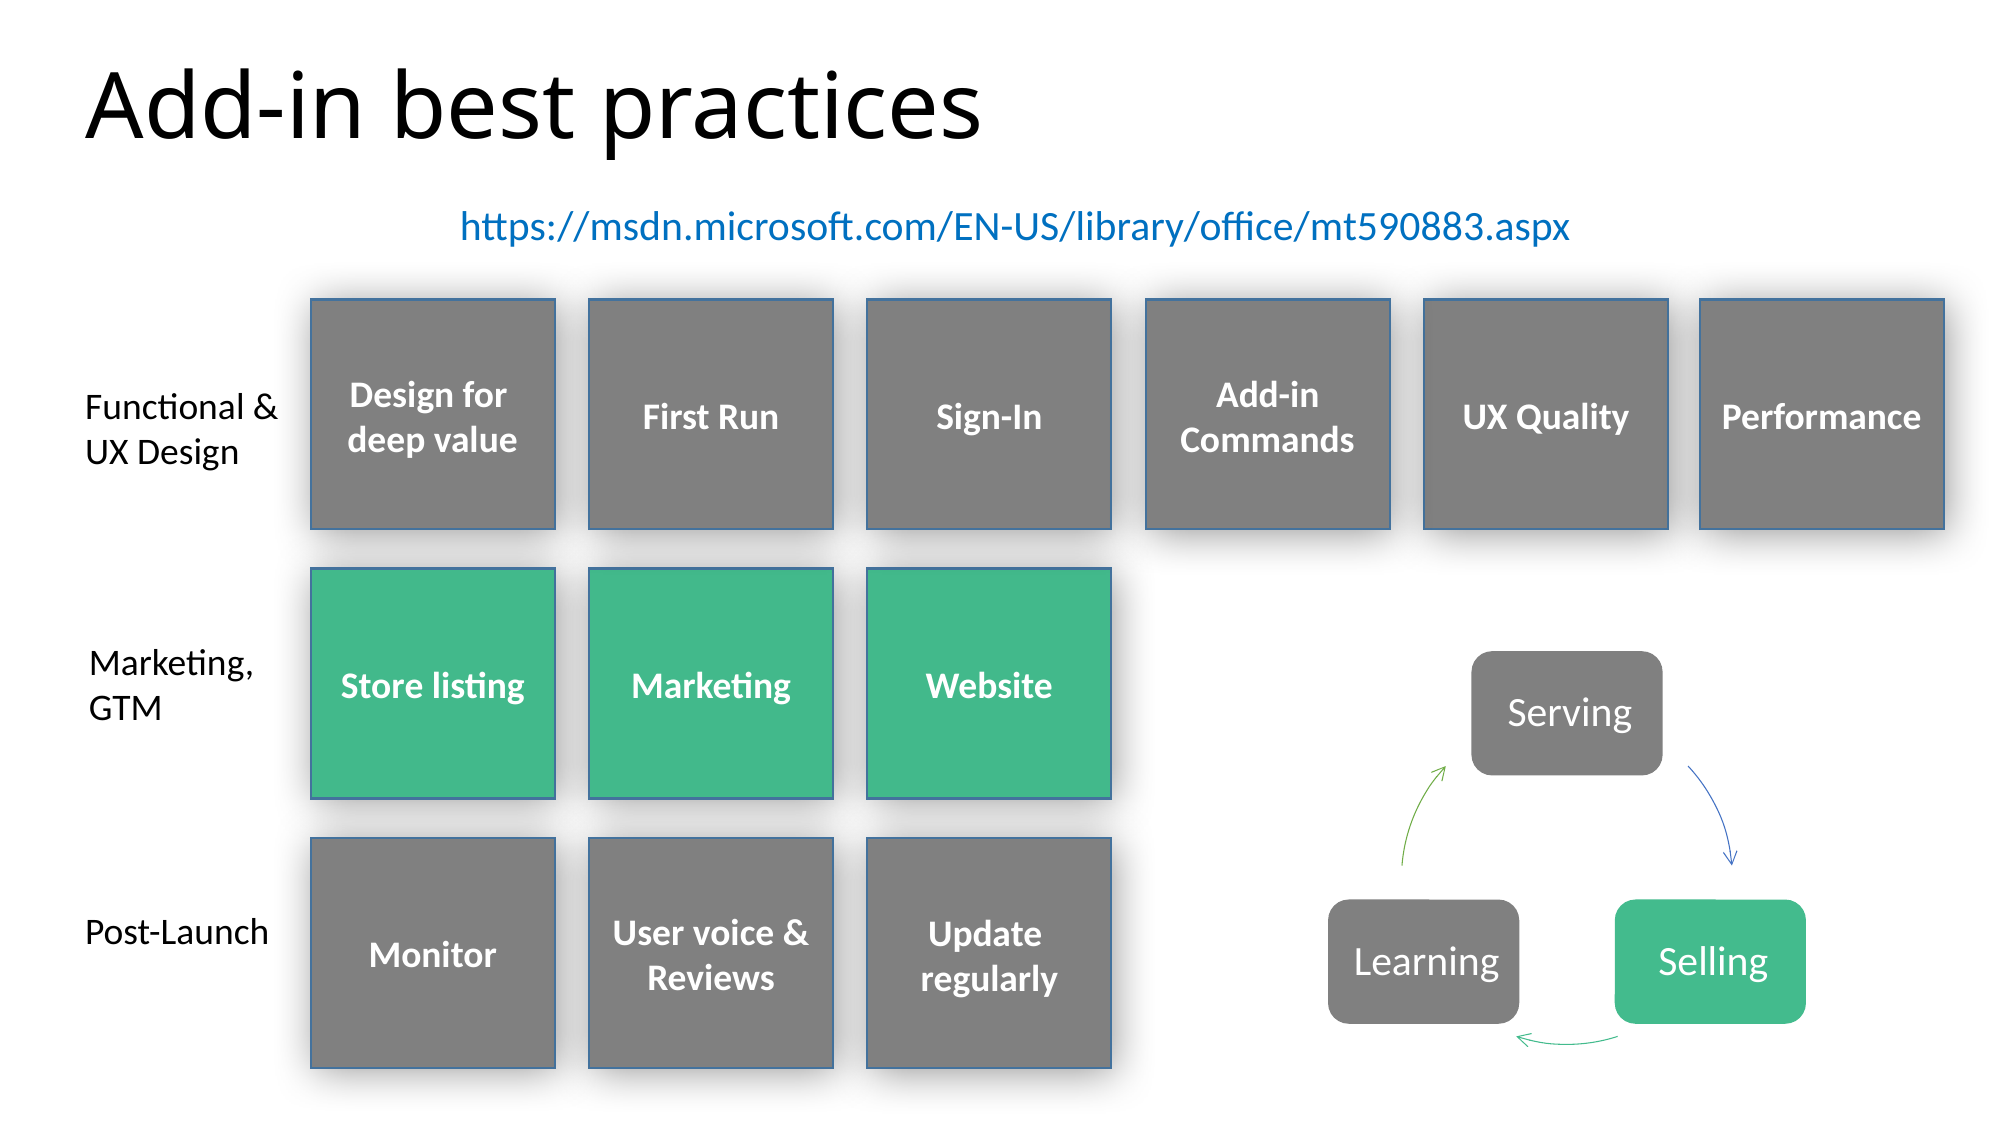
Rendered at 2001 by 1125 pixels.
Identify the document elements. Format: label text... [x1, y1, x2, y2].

text_box Store listing [310, 567, 556, 800]
text_box Marketing, GTM [74, 630, 285, 736]
text_box Performance [1699, 298, 1945, 530]
text_box Monitor [310, 837, 556, 1069]
text_box User voice & Reviews [588, 837, 834, 1069]
text_box https://msdn.microsoft.com/EN-US/library/office/mt590883.aspx [445, 191, 1822, 257]
text_box Design for deep value [310, 298, 556, 530]
text_box First Run [588, 298, 834, 530]
text_box Sign-In [866, 298, 1112, 530]
title Add-in best practices [70, 0, 1796, 218]
text_box Functional & UX Design [70, 375, 364, 480]
text_box Marketing [588, 567, 834, 800]
text_box Website [866, 567, 1112, 800]
text_box Update regularly [866, 837, 1112, 1069]
text_box UX Quality [1423, 298, 1669, 530]
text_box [1304, 650, 1829, 1068]
text_box Post-Launch [70, 899, 285, 960]
text_box Add-in Commands [1145, 298, 1391, 530]
